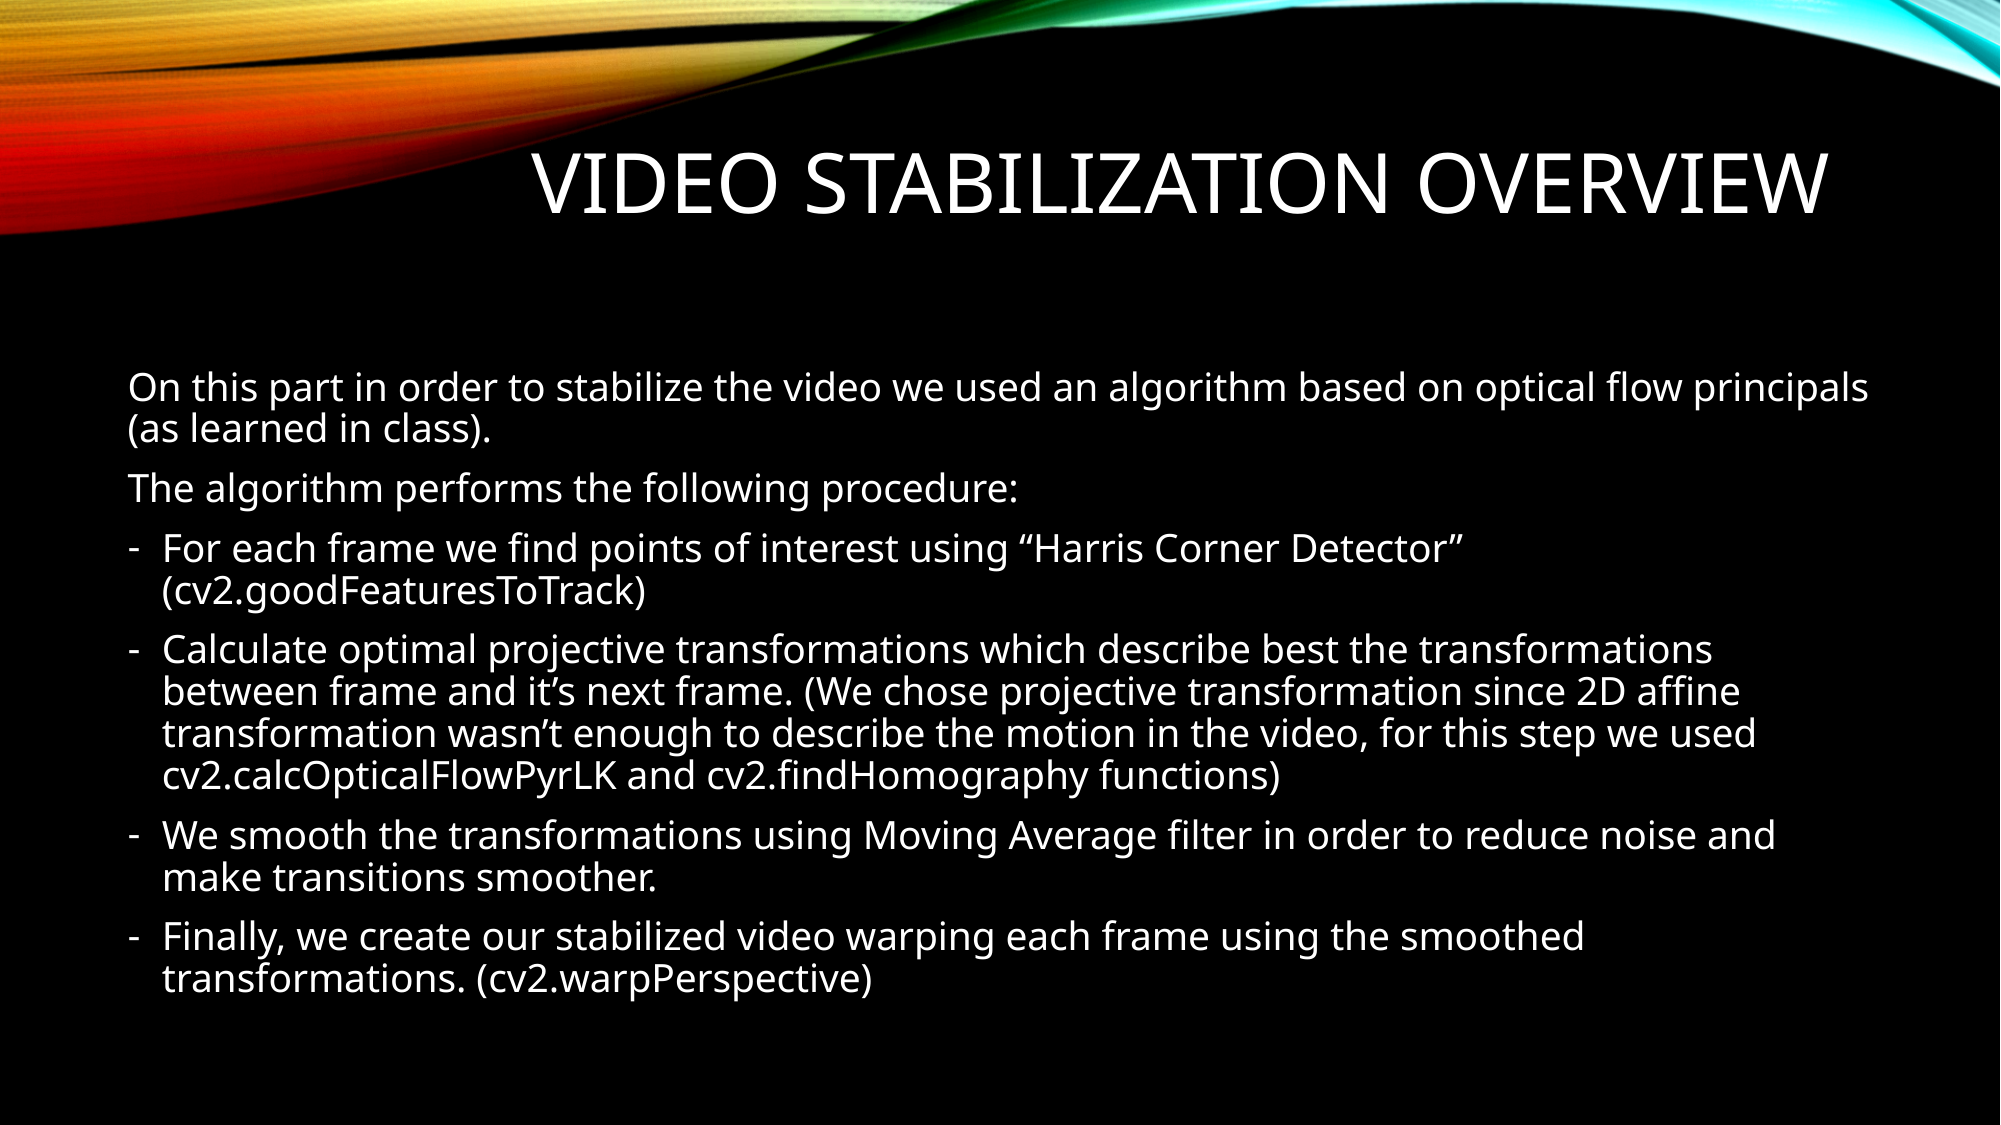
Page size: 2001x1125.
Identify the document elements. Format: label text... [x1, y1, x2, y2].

picture [0, 0, 2000, 237]
title Video stabilization overview [474, 125, 1888, 338]
list On this part in order to stabilize the video we used an algorithm based on optical flow principals (as learned in class). The algorithm performs the following procedure: For each frame we find points of interest using “Harris Corner Detector” (cv2.goodFeaturesToTrack) Calculate optimal projective transformations which describe best the transformations between frame and it’s next frame. (We chose projective transformation since 2D affine transformation wasn’t enough to describe the motion in the video, for this step we used cv2.calcOpticalFlowPyrLK and cv2.findHomography functions) We smooth the transformations using Moving Average filter in order to reduce noise and make transitions smoother. Finally, we create our stabilized video warping each frame using the smoothed transformations. (cv2.warpPerspective) [112, 360, 1888, 1015]
